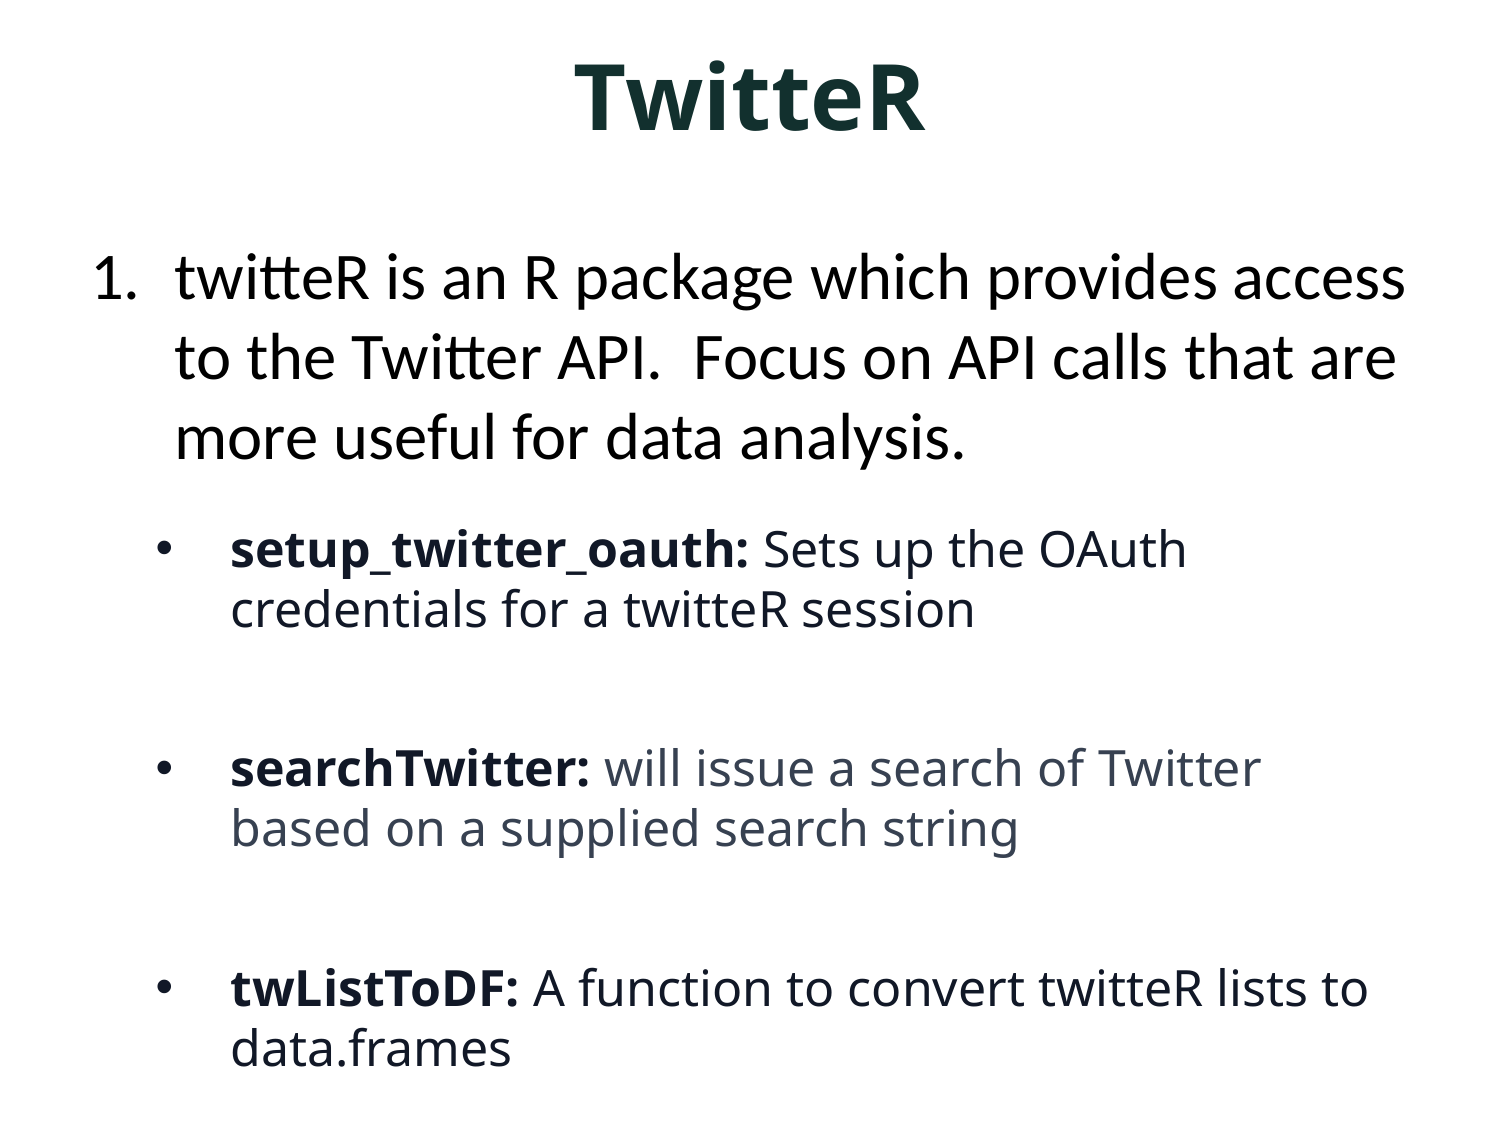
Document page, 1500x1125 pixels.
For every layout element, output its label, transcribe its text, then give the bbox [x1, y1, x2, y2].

list twitteR is an R package which provides access to the Twitter API. Focus on API calls that are more useful for data analysis. setup_twitter_oauth: Sets up the OAuth credentials for a twitteR session searchTwitter: will issue a search of Twitter based on a supplied search string twListToDF: A function to convert twitteR lists to data.frames [74, 224, 1426, 1051]
title TwitteR [74, 0, 1426, 188]
